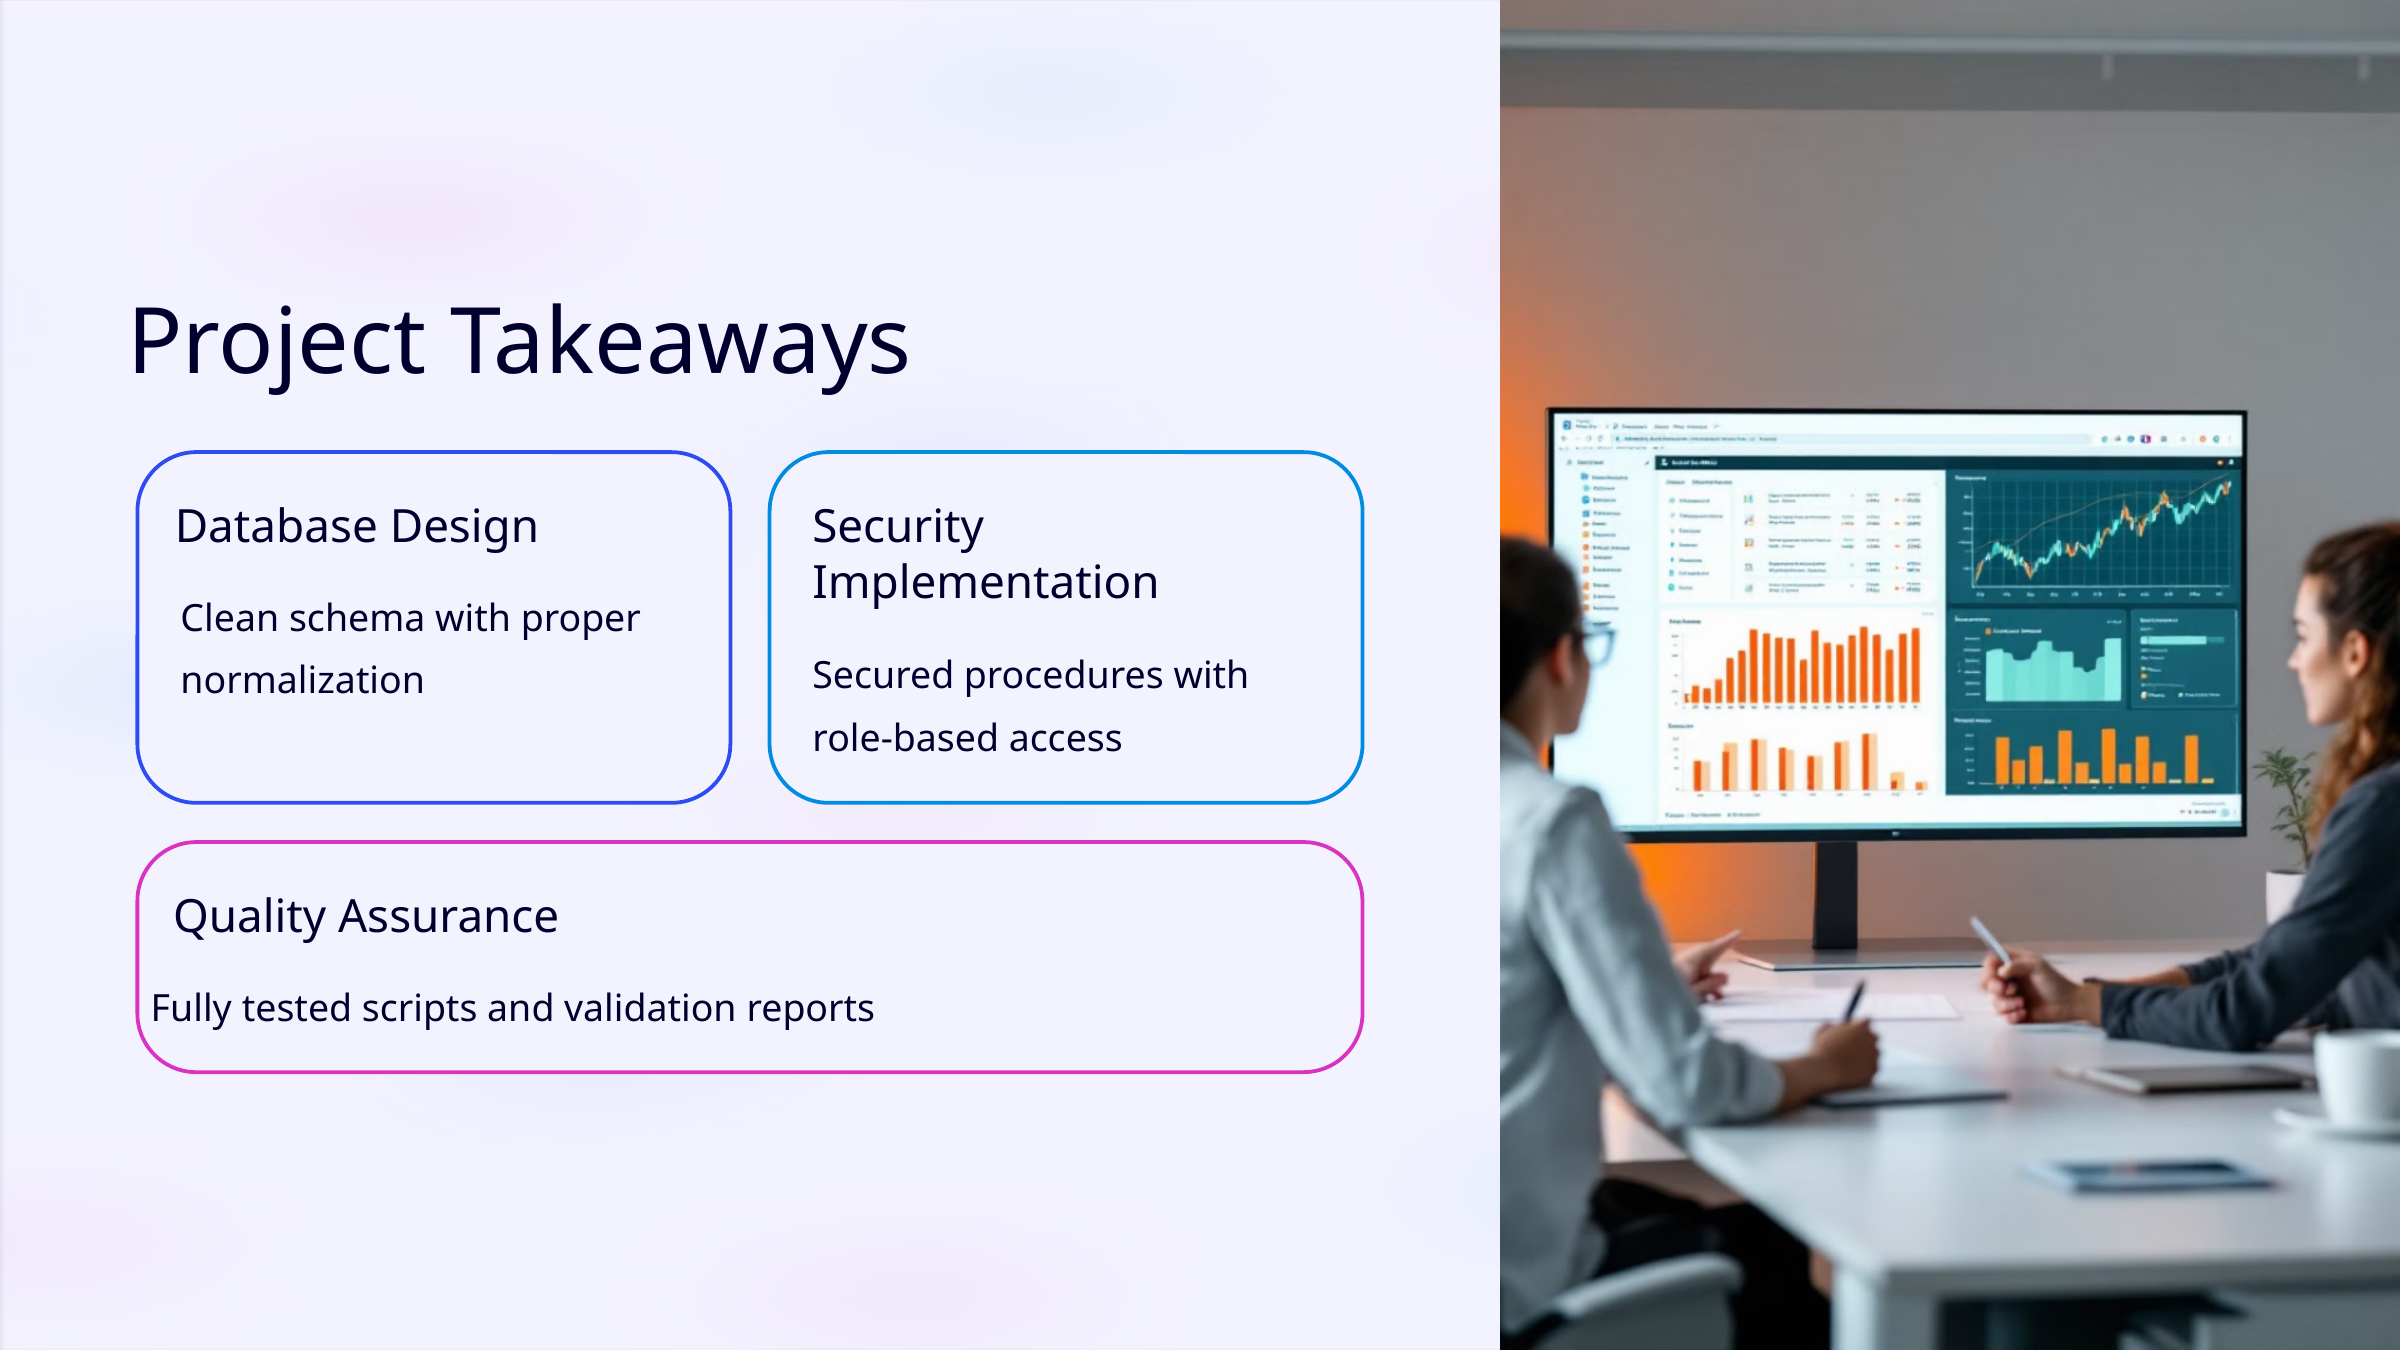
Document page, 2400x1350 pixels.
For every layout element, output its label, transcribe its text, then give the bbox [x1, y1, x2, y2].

text_box Database Design [174, 495, 540, 552]
text_box Project Takeaways [127, 277, 913, 393]
picture [1499, 0, 2400, 1350]
text_box Security Implementation [812, 495, 1320, 608]
text_box Secured procedures with role-based access [812, 634, 1320, 759]
text_box Fully tested scripts and validation reports [150, 966, 876, 1029]
text_box [137, 452, 731, 803]
text_box Quality Assurance [173, 885, 560, 942]
text_box [769, 452, 1363, 803]
text_box Clean schema with proper normalization [180, 576, 688, 702]
text_box [137, 842, 1363, 1073]
